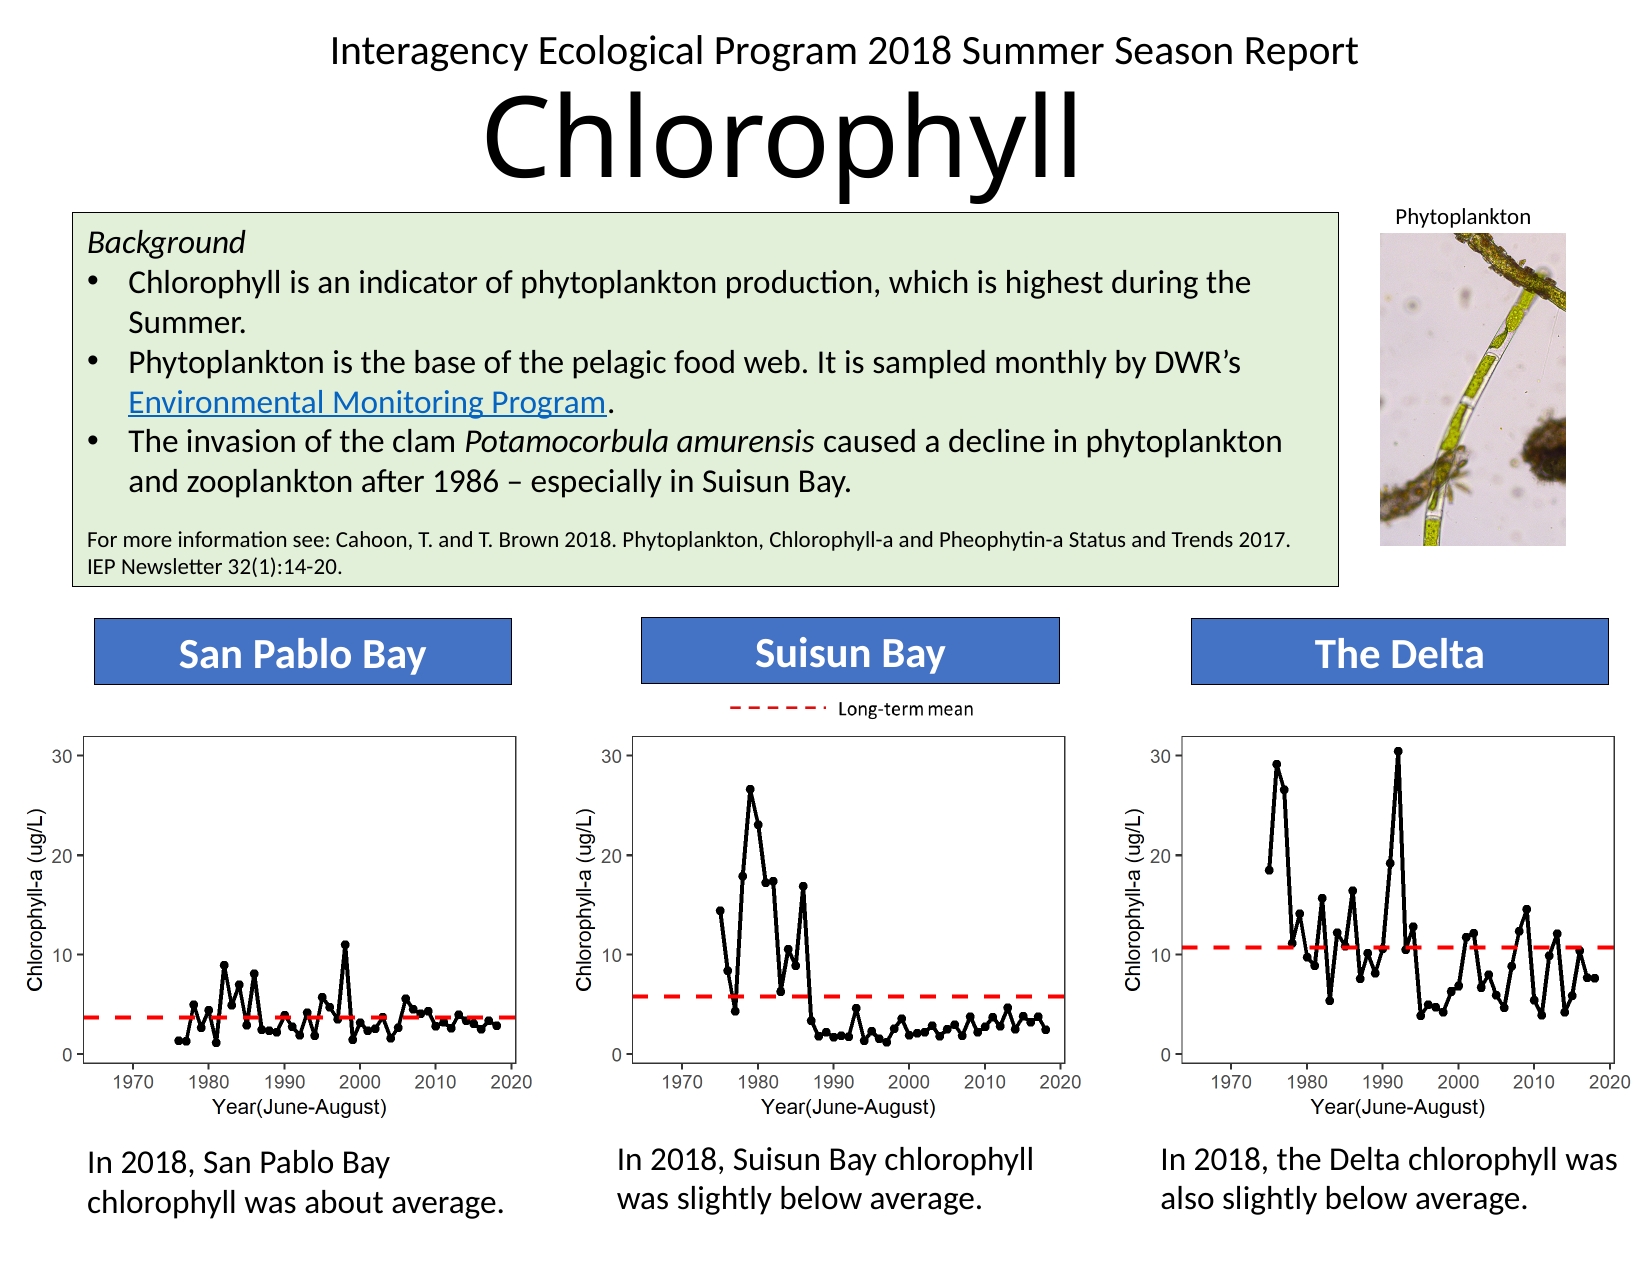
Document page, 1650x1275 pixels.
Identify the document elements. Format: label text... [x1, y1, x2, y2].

text_box In 2018, the Delta chlorophyll was also slightly below average. [1145, 1129, 1640, 1264]
text_box Background Chlorophyll is an indicator of phytoplankton production, which is highest during the Summer. Phytoplankton is the base of the pelagic food web. It is sampled monthly by DWR’s Environmental Monitoring Program. The invasion of the clam Potamocorbula amurensis caused a decline in phytoplankton and zooplankton after 1986 – especially in Suisun Bay. For more information see: Cahoon, T. and T. Brown 2018. Phytoplankton, Chlorophyll-a and Pheophytin-a Status and Trends 2017. IEP Newsletter 32(1):14-20. [72, 212, 1339, 587]
title Chlorophyll [367, 58, 1199, 210]
text_box In 2018, San Pablo Bay chlorophyll was about average. [72, 1132, 534, 1268]
picture [1379, 232, 1566, 546]
text_box Phytoplankton [1380, 194, 1547, 232]
text_box Interagency Ecological Program 2018 Summer Season Report [141, 21, 1549, 109]
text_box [712, 697, 989, 723]
text_box The Delta [1191, 618, 1609, 685]
text_box Suisun Bay [641, 617, 1060, 684]
text_box In 2018, Suisun Bay chlorophyll was slightly below average. [602, 1129, 1072, 1264]
text_box San Pablo Bay [94, 618, 512, 685]
picture [2, 721, 1650, 1124]
